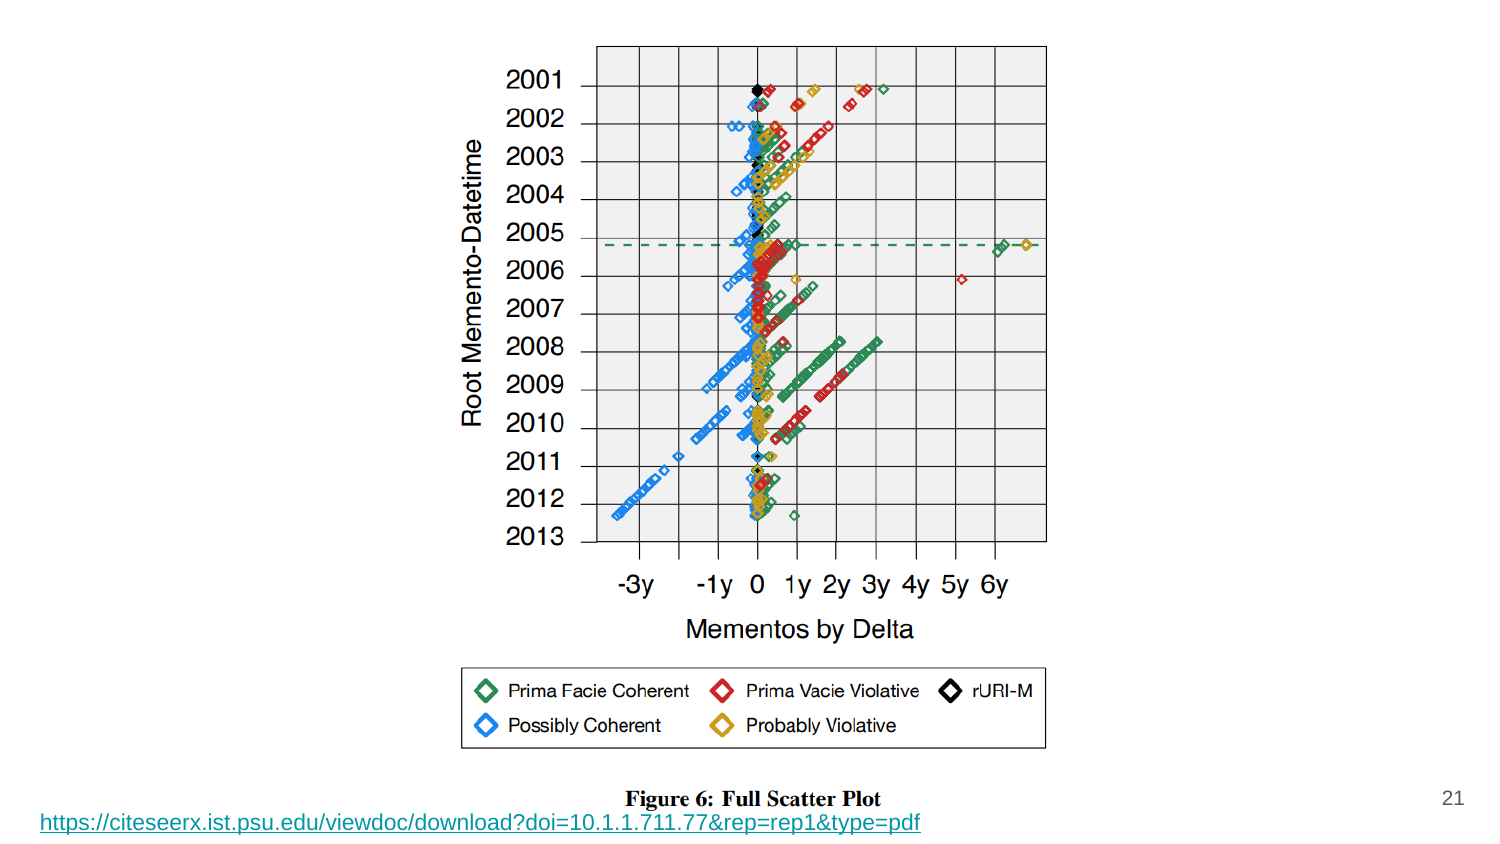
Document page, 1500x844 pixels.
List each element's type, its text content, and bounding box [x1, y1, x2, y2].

text_box https://citeseerx.ist.psu.edu/viewdoc/download?doi=10.1.1.711.77&rep=rep1&type=pdf [24, 792, 1144, 844]
slide_number ‹#› [1389, 764, 1480, 830]
picture [393, 24, 1107, 819]
